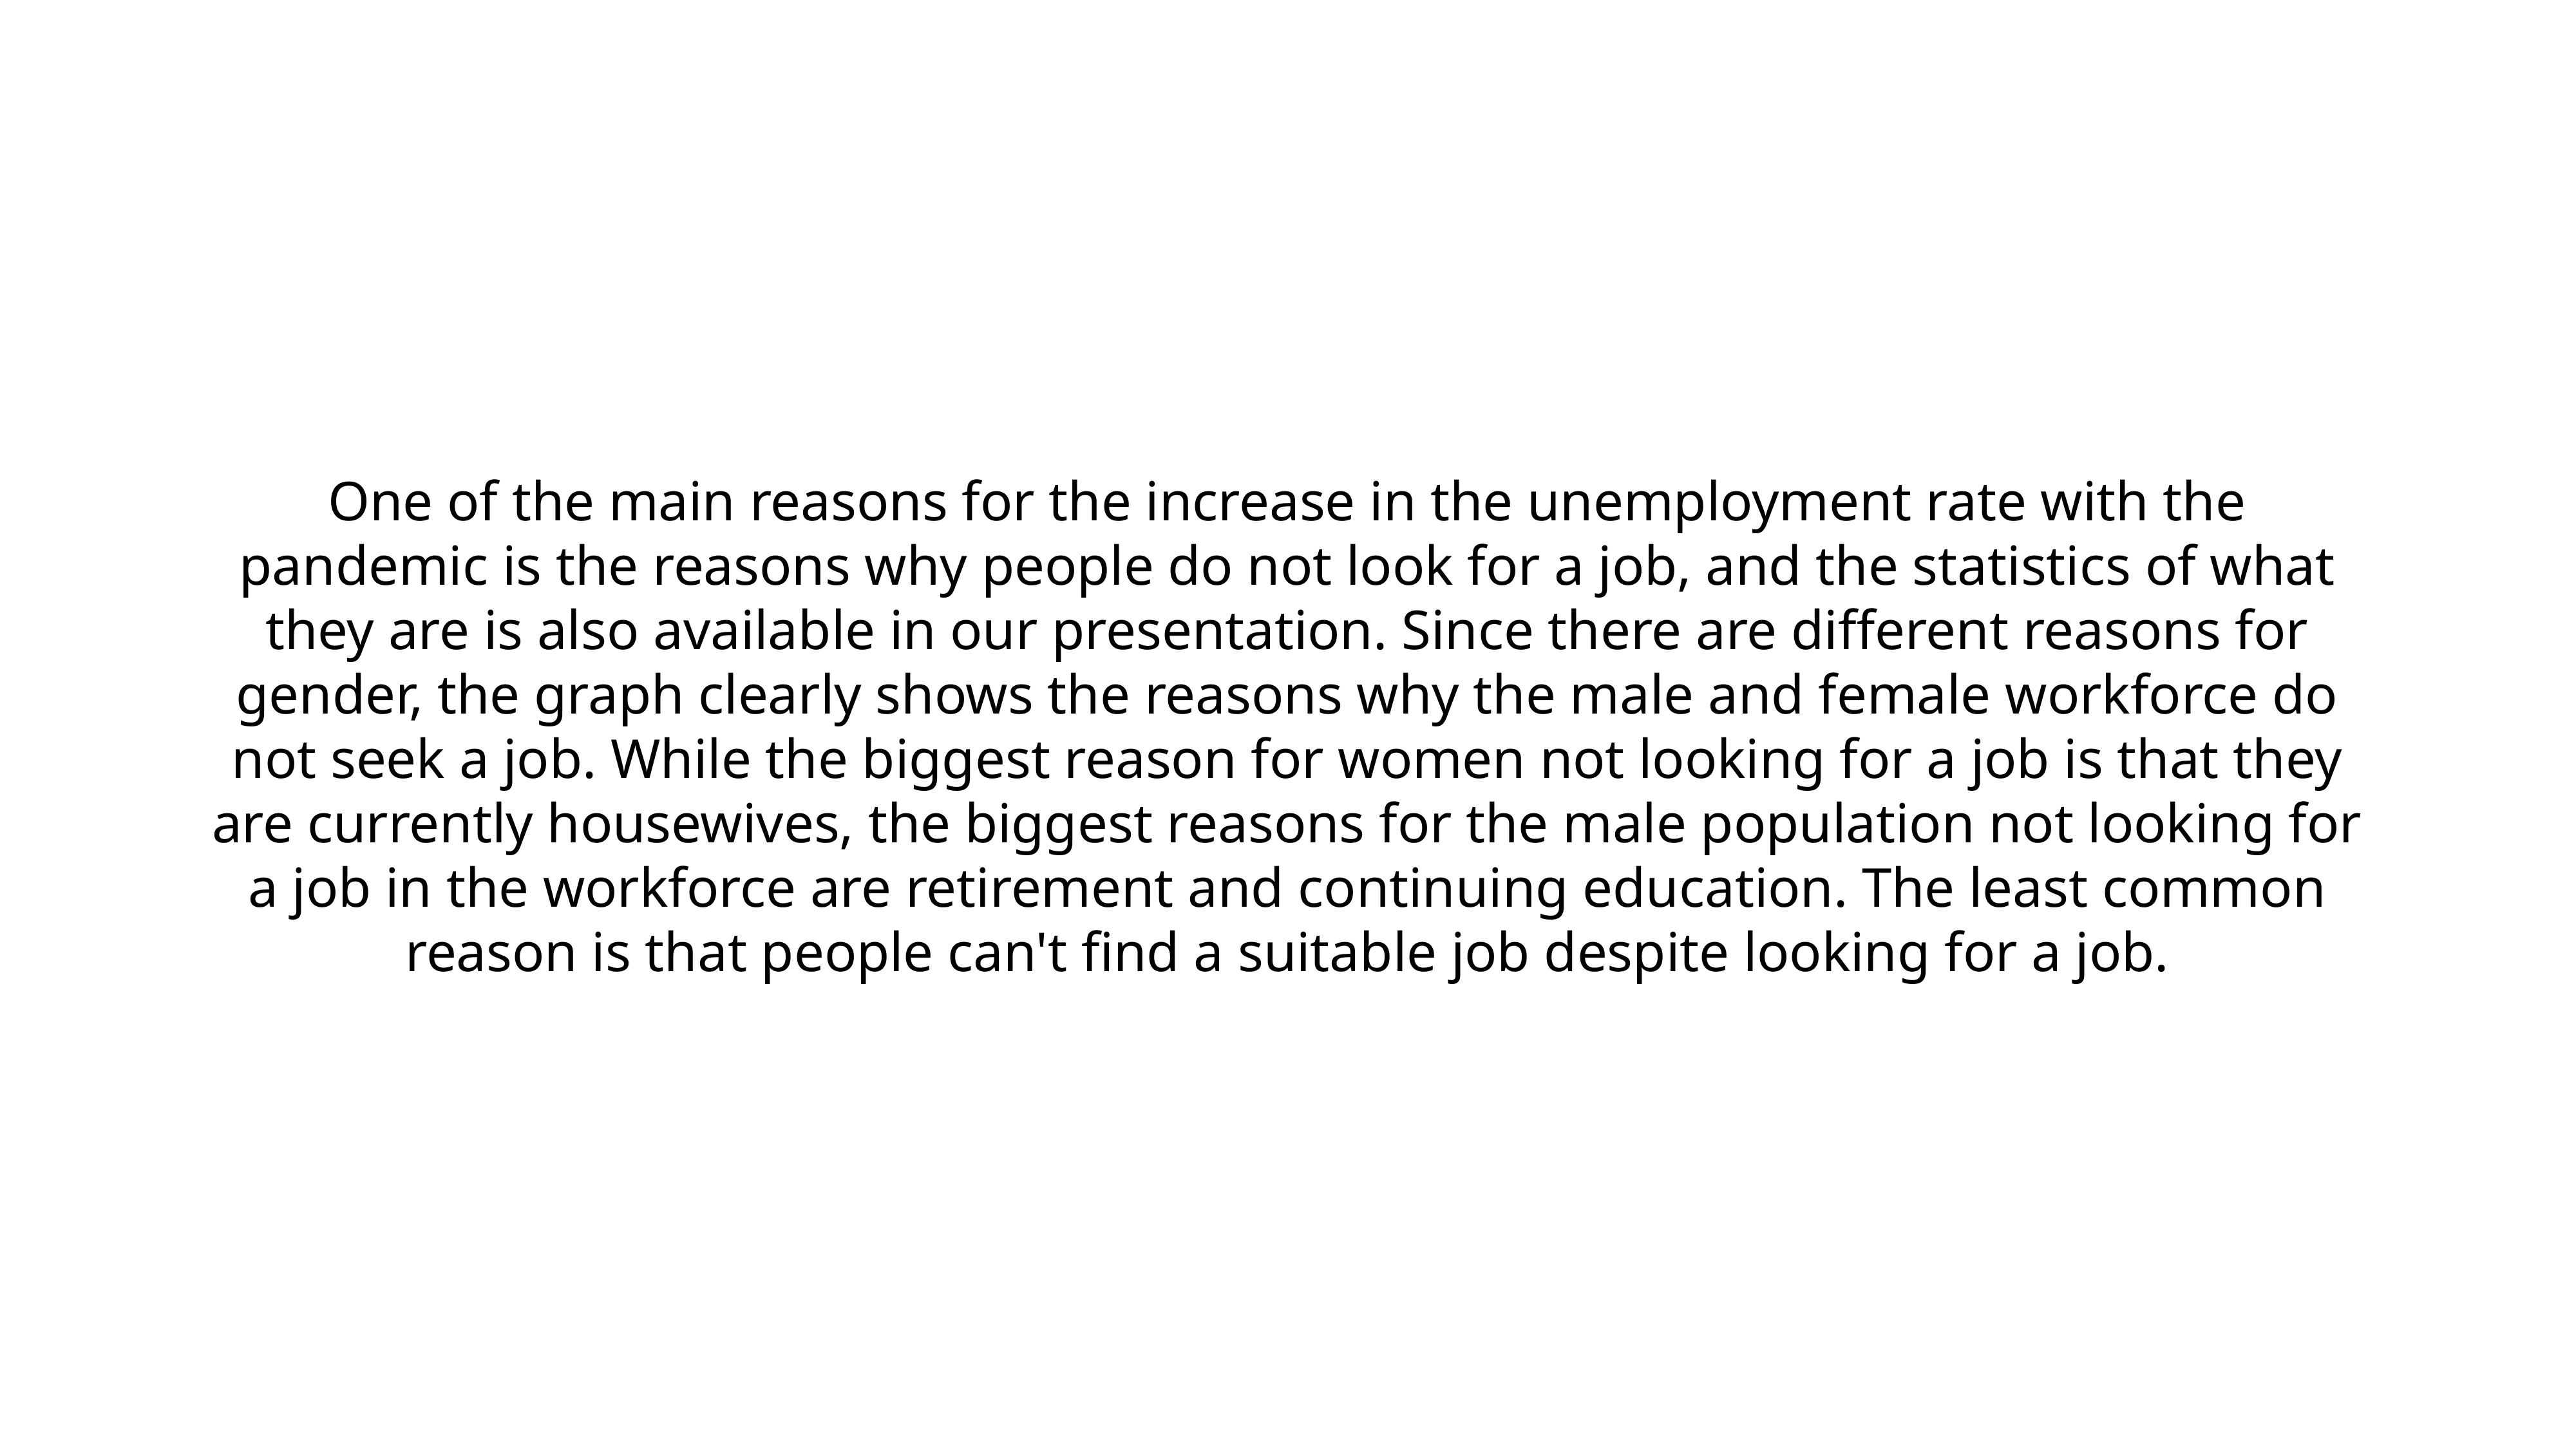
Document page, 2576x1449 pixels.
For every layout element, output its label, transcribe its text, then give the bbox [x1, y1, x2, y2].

text_box One of the main reasons for the increase in the unemployment rate with the pandemic is the reasons why people do not look for a job, and the statistics of what they are is also available in our presentation. Since there are different reasons for gender, the graph clearly shows the reasons why the male and female workforce do not seek a job. While the biggest reason for women not looking for a job is that they are currently housewives, the biggest reasons for the male population not looking for a job in the workforce are retirement and continuing education. The least common reason is that people can't find a suitable job despite looking for a job. [205, 461, 2371, 988]
